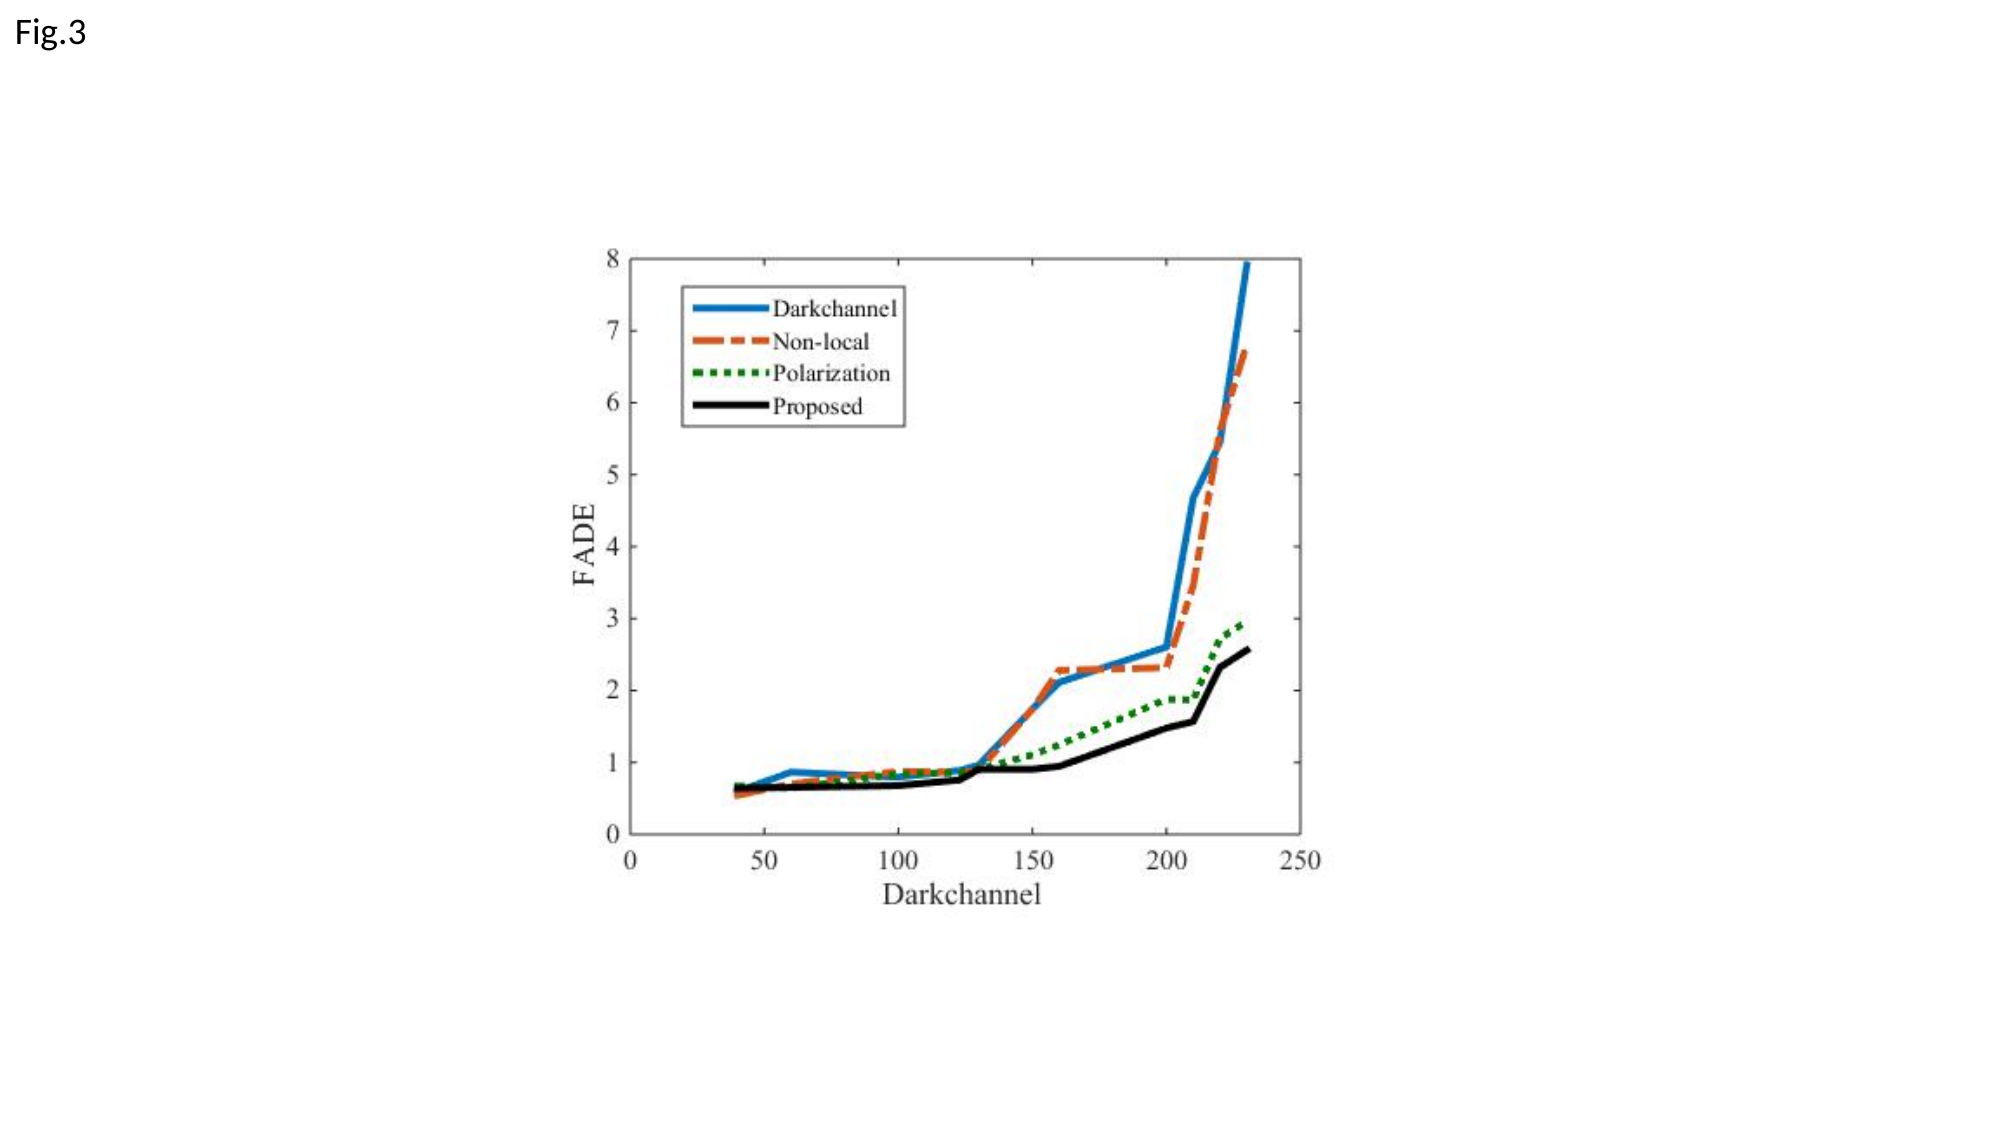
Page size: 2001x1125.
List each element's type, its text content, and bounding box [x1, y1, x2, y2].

picture [556, 193, 1348, 931]
text_box Fig.3 [0, 0, 273, 60]
